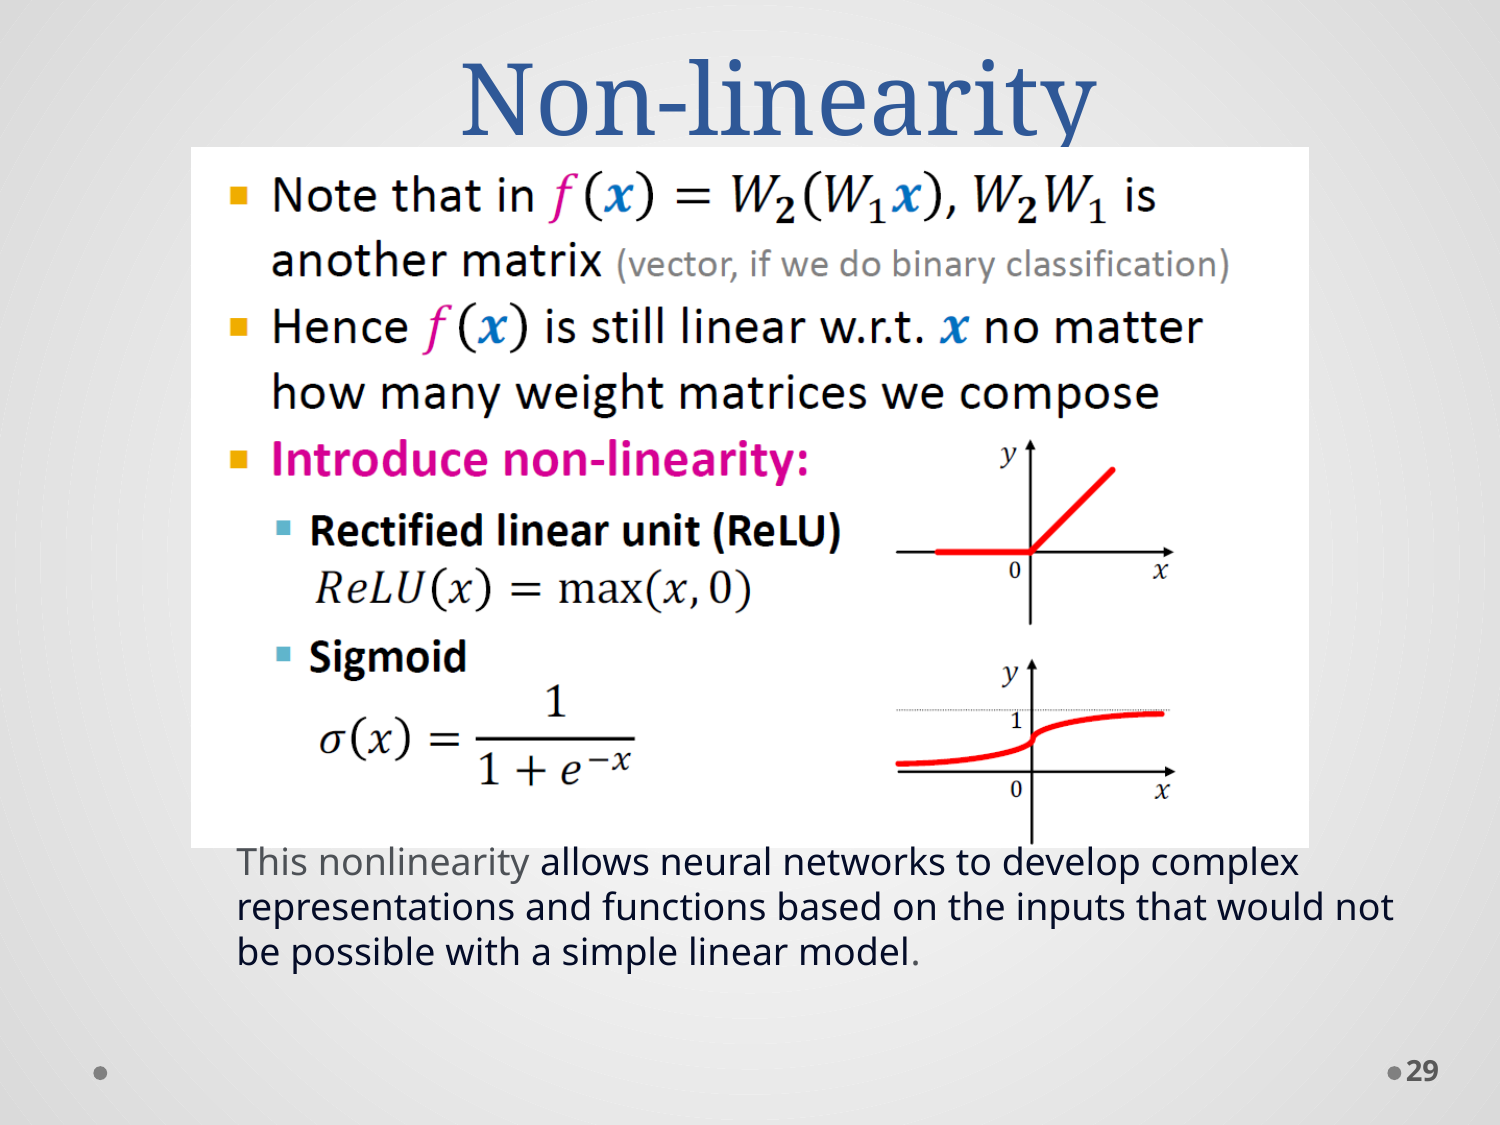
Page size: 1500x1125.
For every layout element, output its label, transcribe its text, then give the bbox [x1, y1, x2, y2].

slide_number 29 [1401, 1042, 1494, 1103]
text_box This nonlinearity allows neural networks to develop complex representations and functions based on the inputs that would not be possible with a simple linear model. [221, 830, 1432, 980]
picture [191, 147, 1309, 848]
title Non-linearity [109, 23, 1448, 164]
